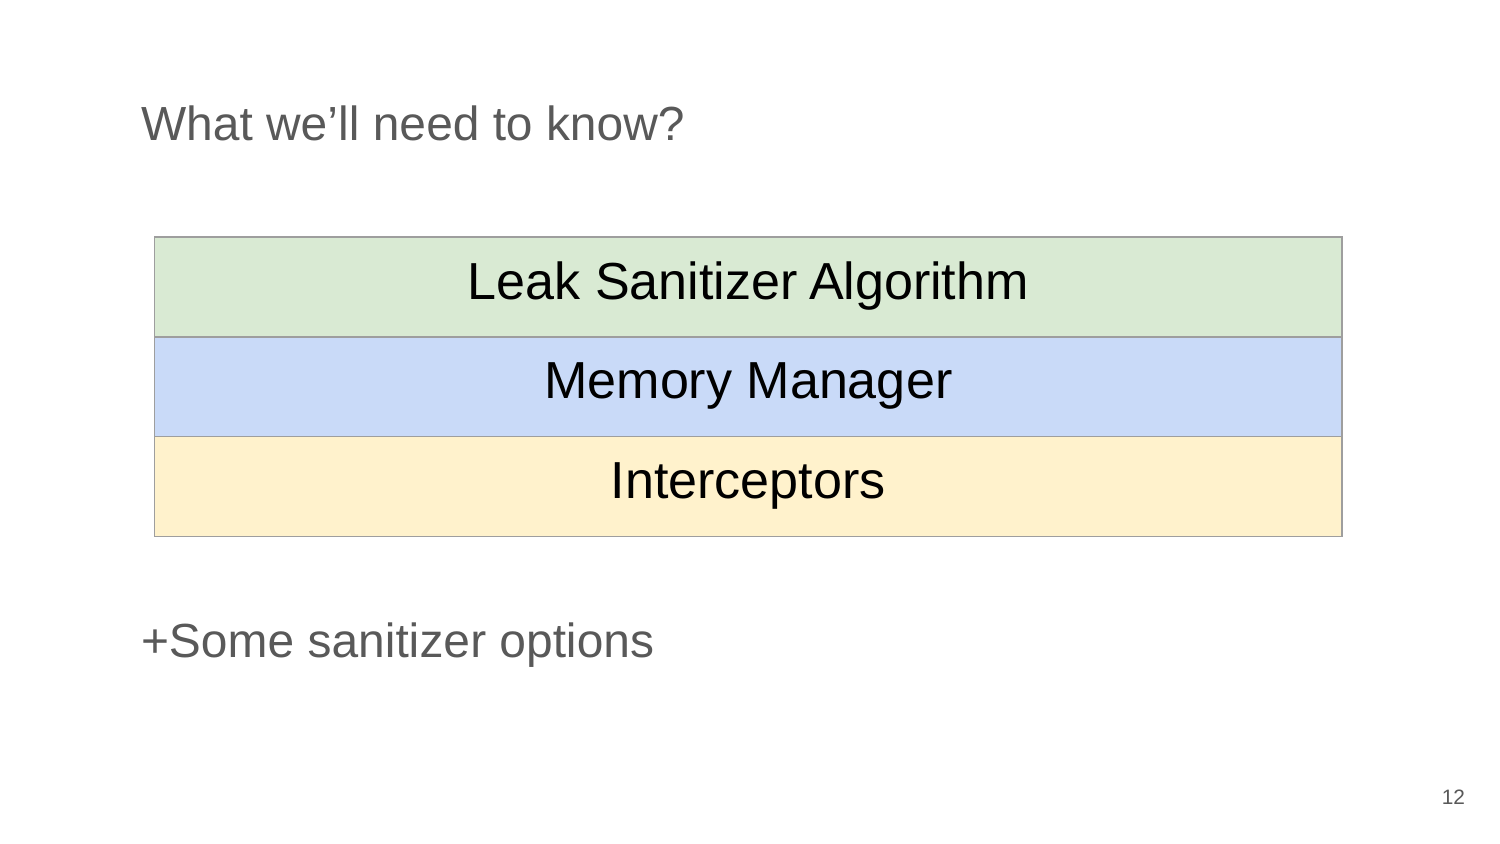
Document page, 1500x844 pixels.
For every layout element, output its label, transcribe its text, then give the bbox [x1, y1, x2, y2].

slide_number 12 [1389, 764, 1480, 830]
table_cell Interceptors [155, 437, 1341, 536]
table_header Leak Sanitizer Algorithm [155, 238, 1341, 336]
table_cell Memory Manager [155, 338, 1341, 436]
text_box What we’ll need to know? +Some sanitizer options [51, 77, 1446, 796]
